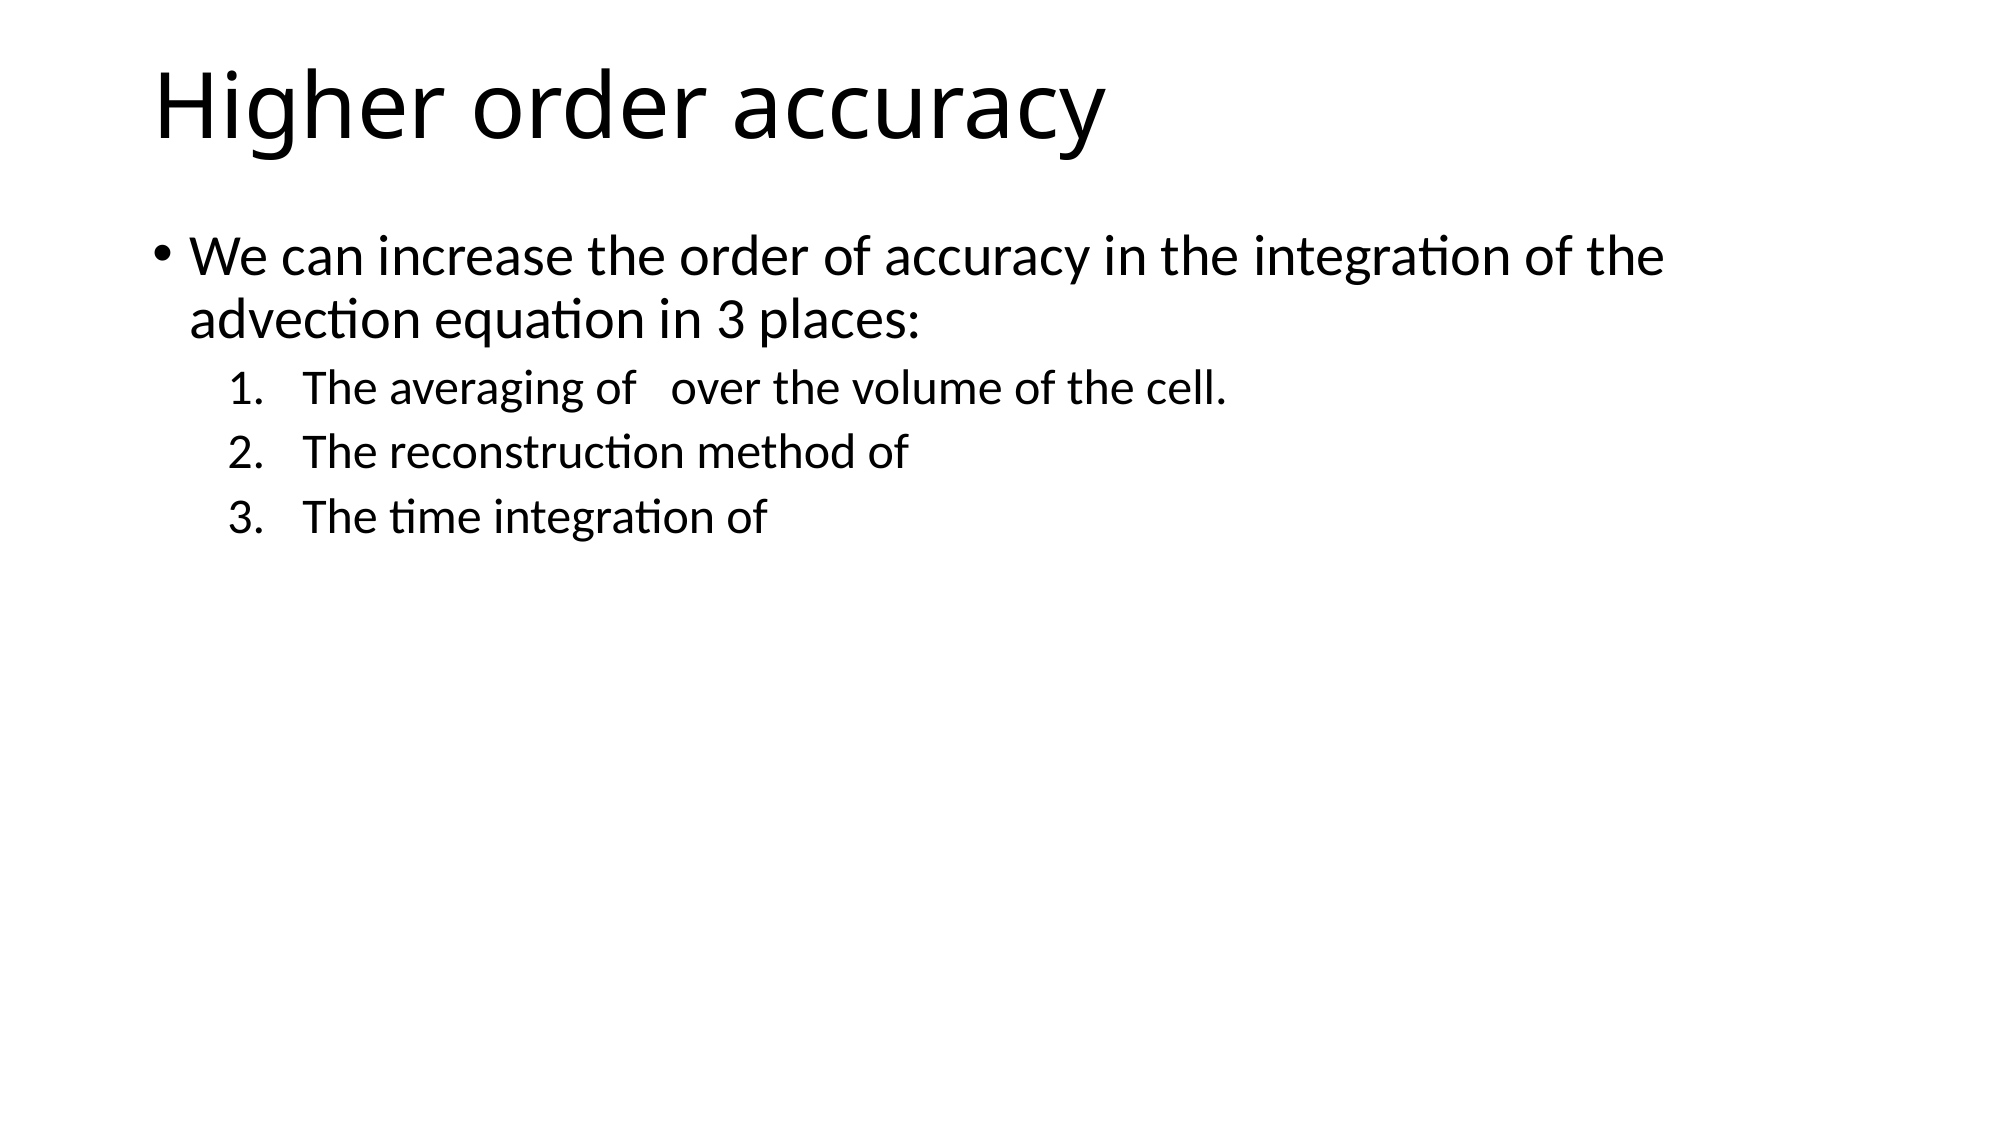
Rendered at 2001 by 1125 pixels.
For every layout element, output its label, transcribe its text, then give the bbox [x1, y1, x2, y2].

title Higher order accuracy [137, 0, 1863, 218]
